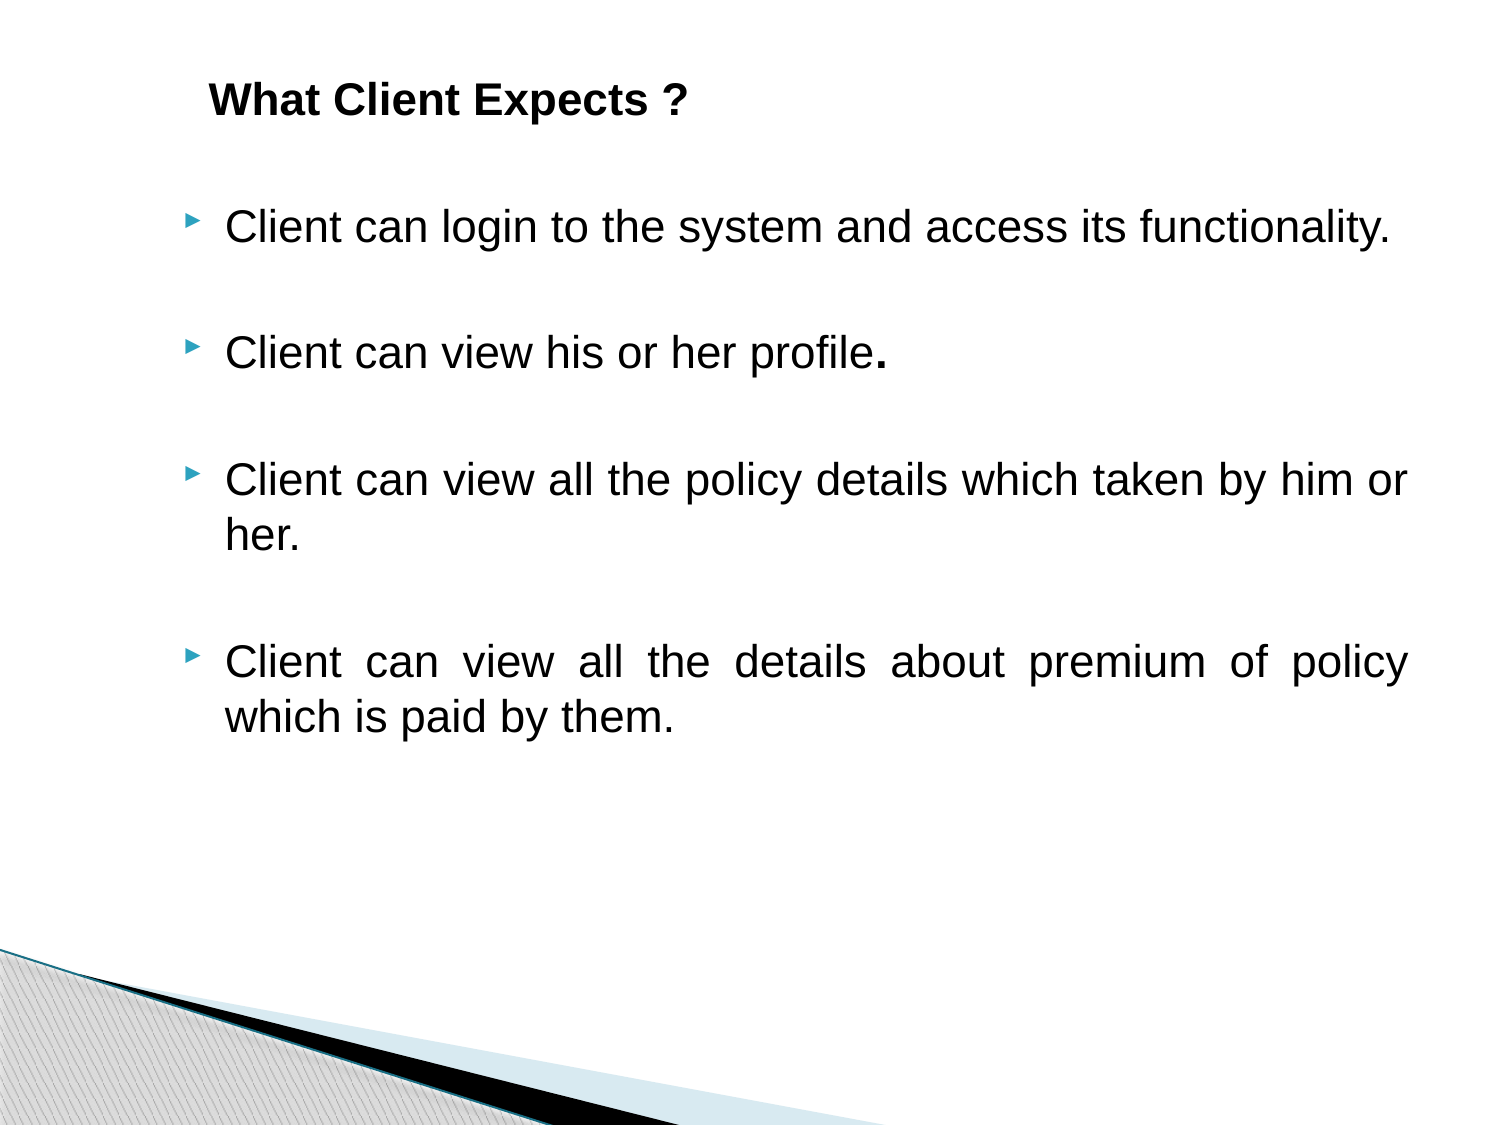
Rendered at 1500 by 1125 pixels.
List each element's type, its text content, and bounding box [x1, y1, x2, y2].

list What Client Expects ? Client can login to the system and access its functionality. Client can view his or her profile. Client can view all the policy details which taken by him or her. Client can view all the details about premium of policy which is paid by them. [149, 62, 1426, 988]
